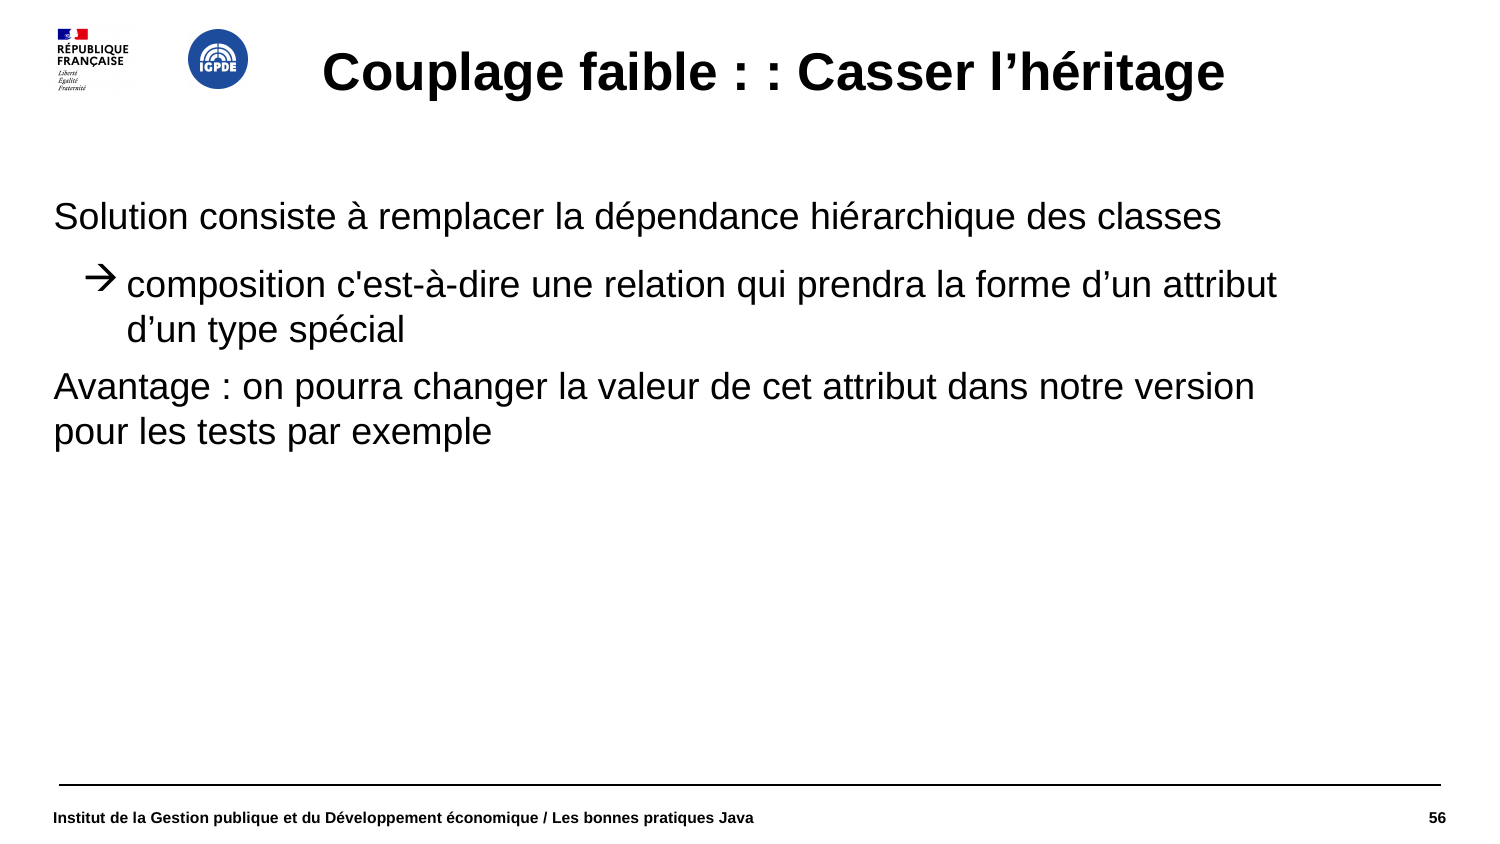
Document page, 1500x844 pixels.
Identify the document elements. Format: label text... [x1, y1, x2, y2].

picture [188, 29, 248, 89]
list Solution consiste à remplacer la dépendance hiérarchique des classes composition c'est-à-dire une relation qui prendra la forme d’un attribut d’un type spécial Avantage : on pourra changer la valeur de cet attribut dans notre version pour les tests par exemple [53, 191, 1282, 713]
footer Institut de la Gestion publique et du Développement économique / Les bonnes pratiques Java [53, 787, 780, 844]
picture [47, 18, 139, 101]
slide_number 56 [1224, 787, 1447, 844]
title Couplage faible : : Casser l’héritage [322, 44, 1282, 116]
